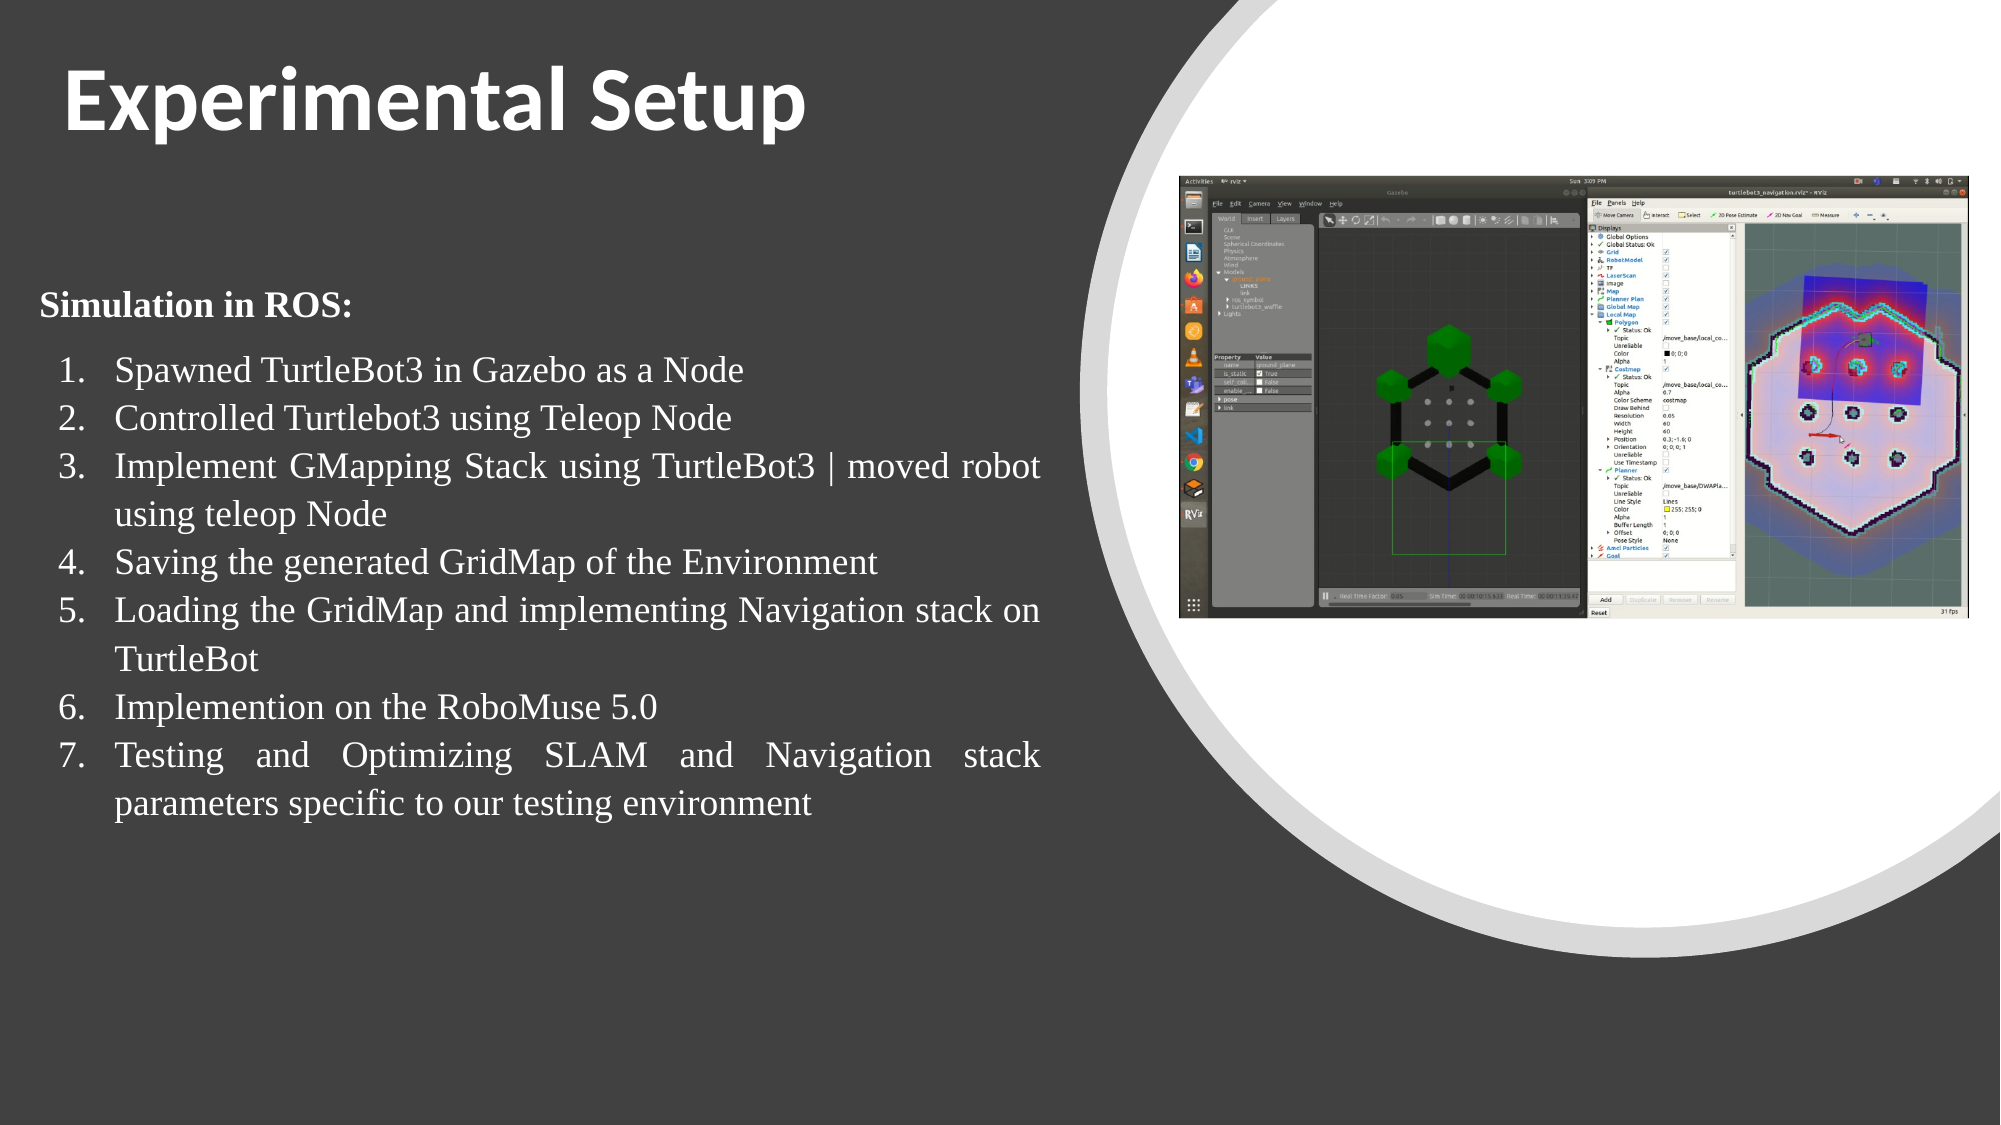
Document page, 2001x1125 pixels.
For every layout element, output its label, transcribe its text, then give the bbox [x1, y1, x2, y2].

picture [1178, 175, 1969, 619]
text_box [1079, 0, 2000, 958]
text_box Experimental Setup [48, 0, 921, 215]
text_box Simulation in ROS: Spawned TurtleBot3 in Gazebo as a Node Controlled Turtlebot3 using Teleop Node Implement GMapping Stack using TurtleBot3 | moved robot using teleop Node Saving the generated GridMap of the Environment Loading the GridMap and implementing Navigation stack on TurtleBot Implemention on the RoboMuse 5.0 Testing and Optimizing SLAM and Navigation stack parameters specific to our testing environment [24, 269, 1057, 1090]
text_box [1107, 0, 2000, 928]
